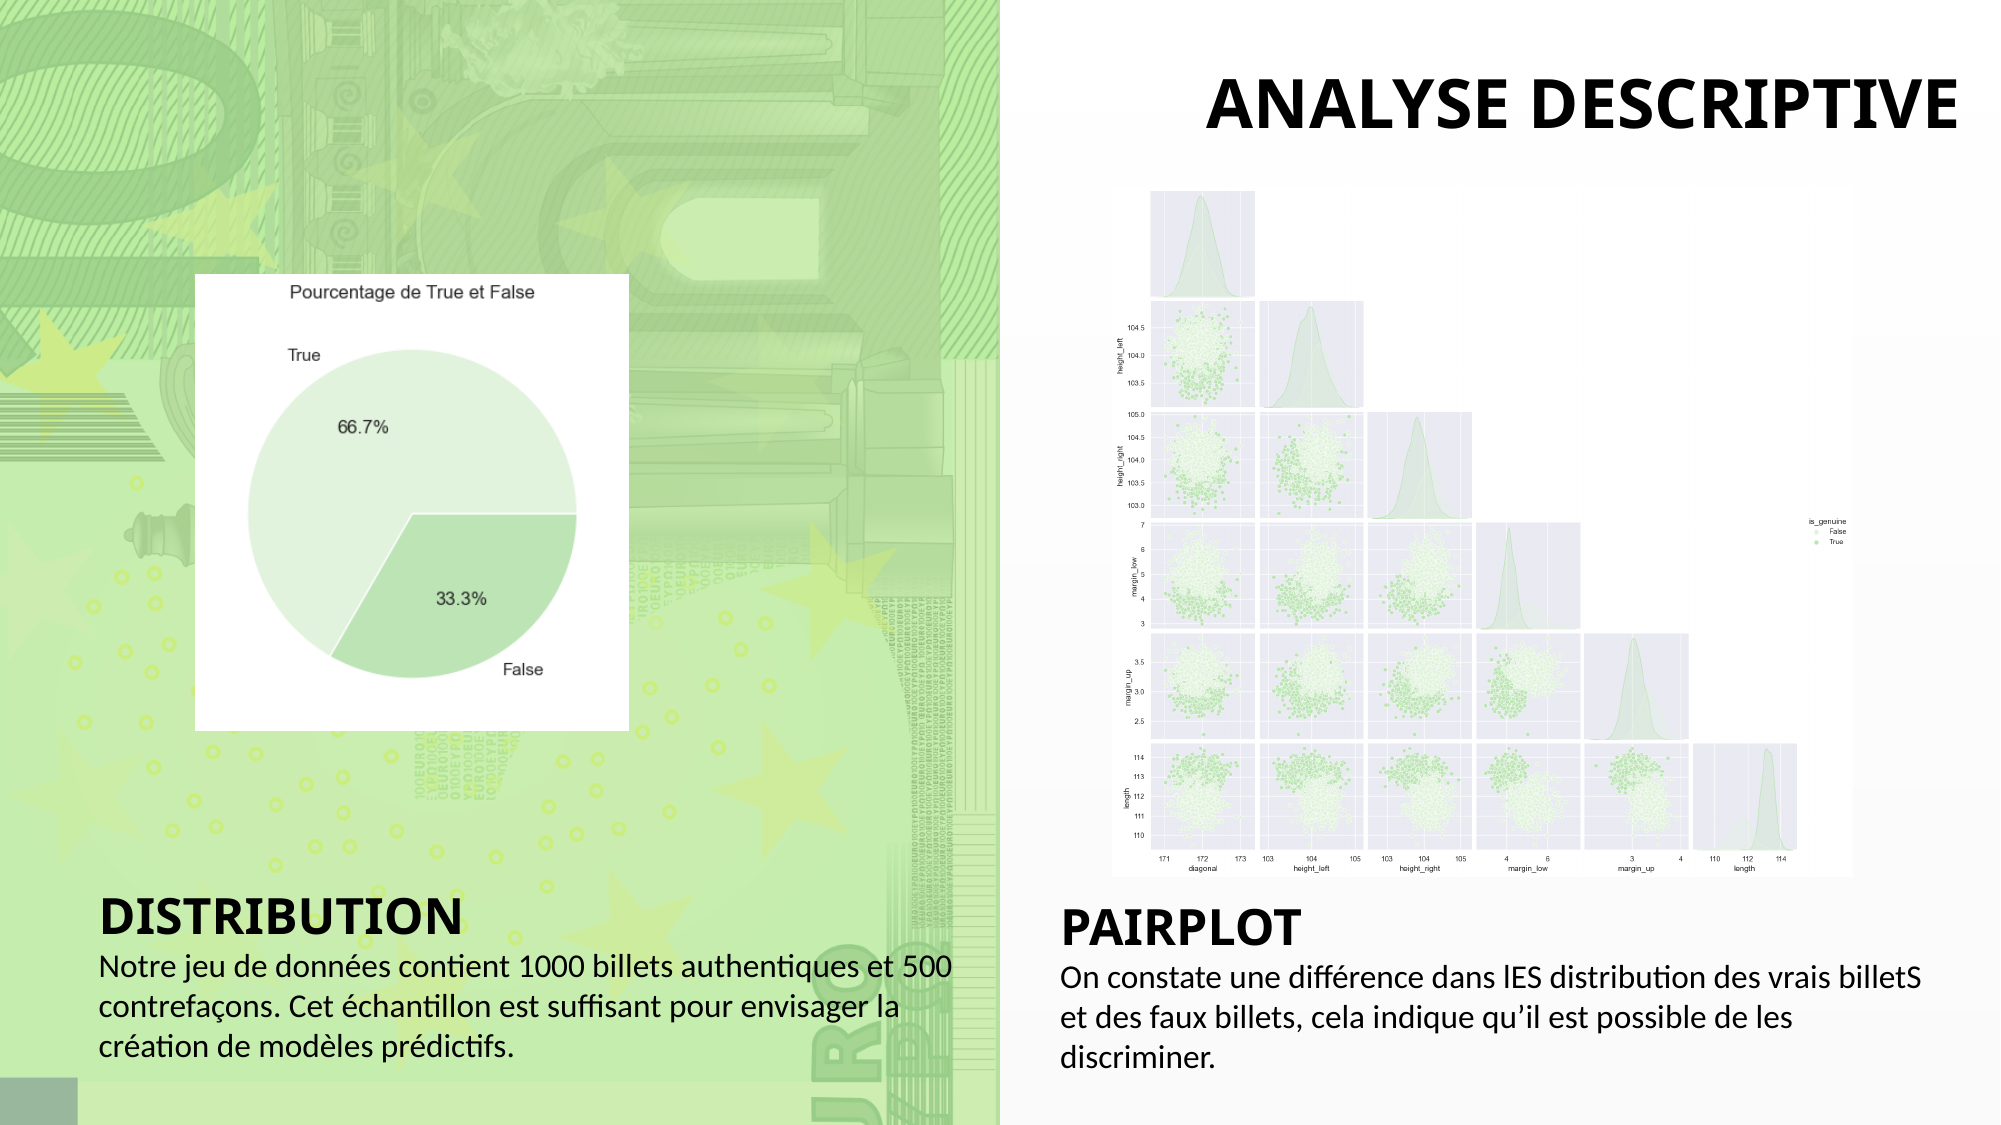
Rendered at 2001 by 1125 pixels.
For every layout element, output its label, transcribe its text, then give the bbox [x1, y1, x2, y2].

picture [0, 0, 1853, 1125]
text_box ANALYSE DESCRIPTIVE [1482, 0, 2000, 151]
text_box PAIRPLOT On constate une différence dans lES distribution des vrais billetS et des faux billets, cela indique qu’il est possible de les discriminer. [1482, 887, 1962, 1123]
